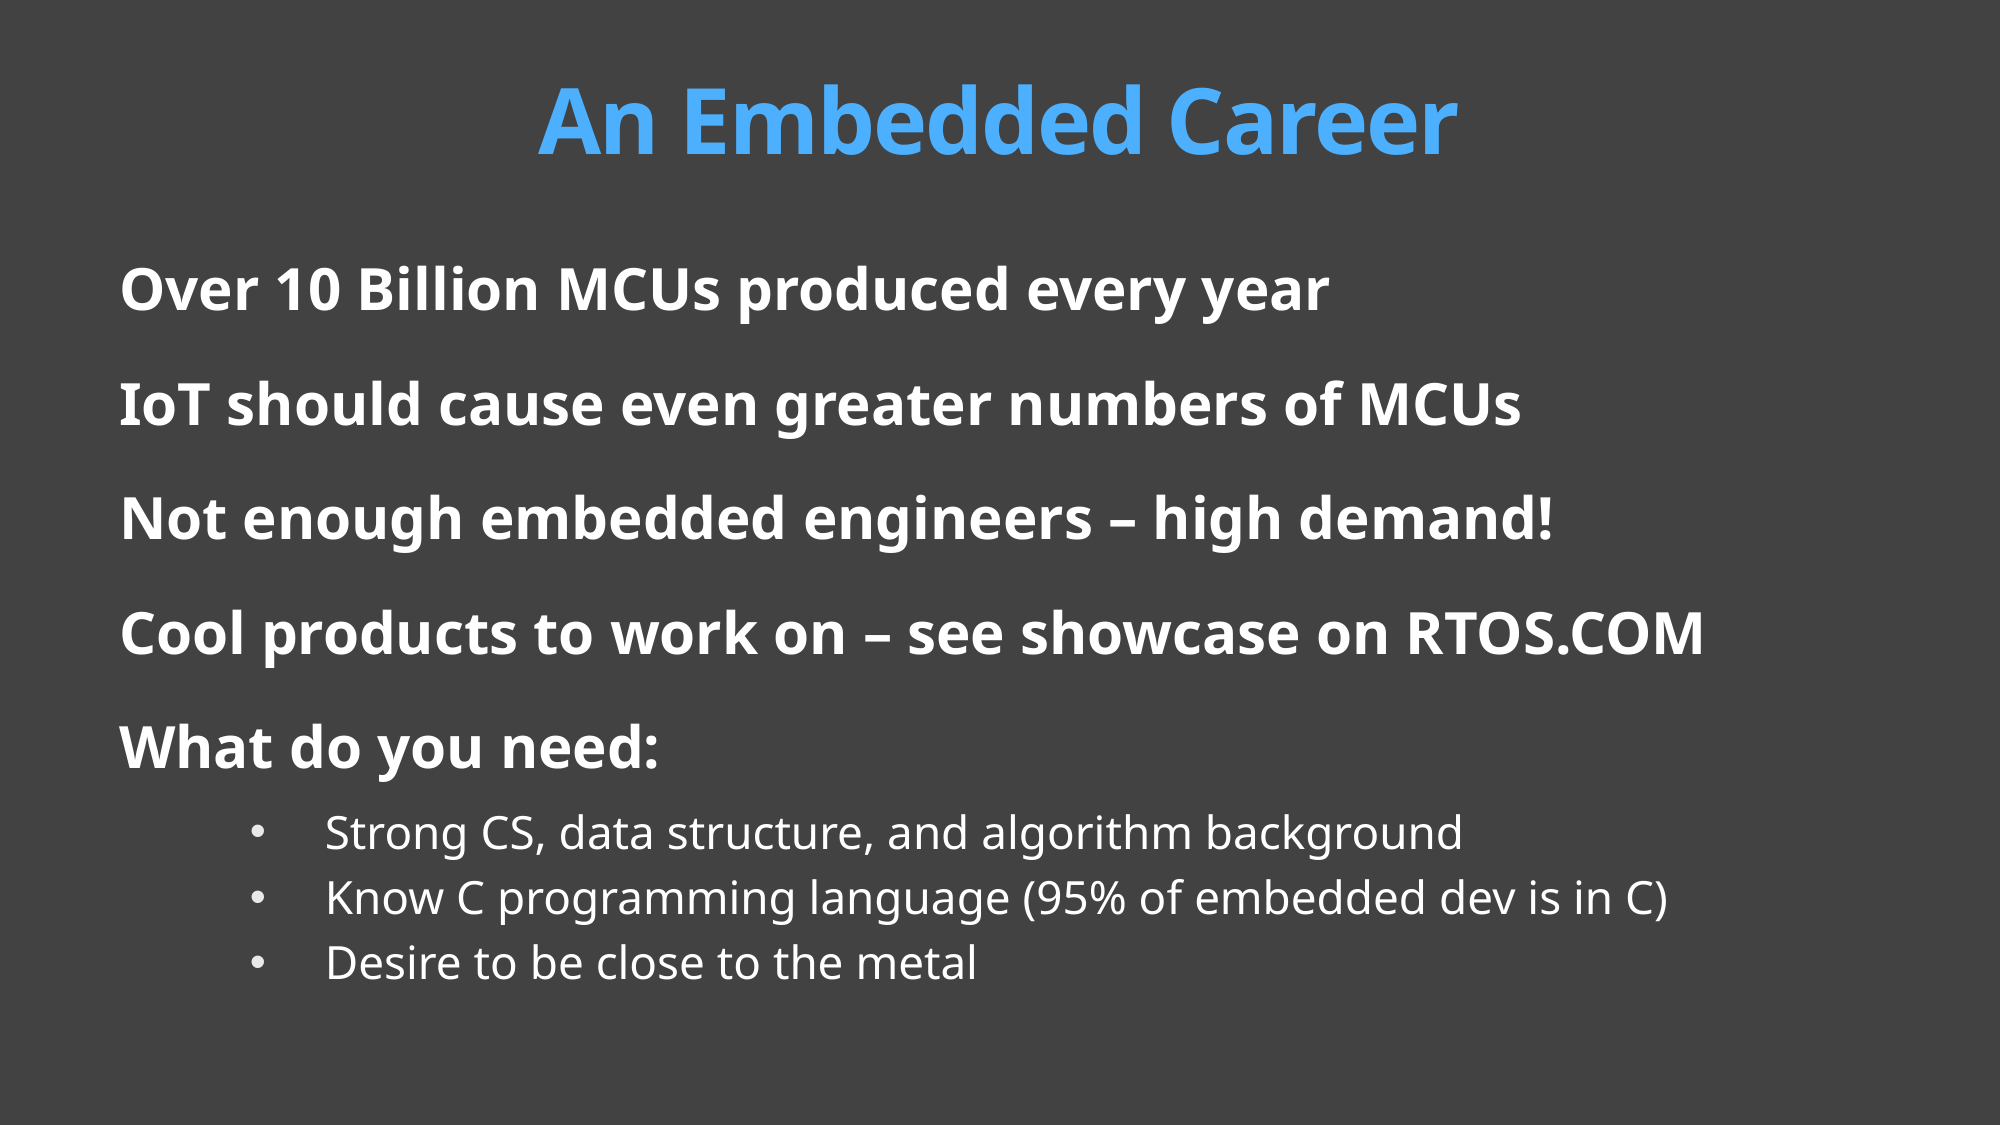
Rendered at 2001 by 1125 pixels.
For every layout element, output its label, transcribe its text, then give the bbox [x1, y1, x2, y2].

title An Embedded Career [75, 75, 1925, 192]
list Over 10 Billion MCUs produced every year IoT should cause even greater numbers of MCUs Not enough embedded engineers – high demand! Cool products to work on – see showcase on RTOS.COM What do you need: Strong CS, data structure, and algorithm background Know C programming language (95% of embedded dev is in C) Desire to be close to the metal [44, 245, 1957, 1077]
